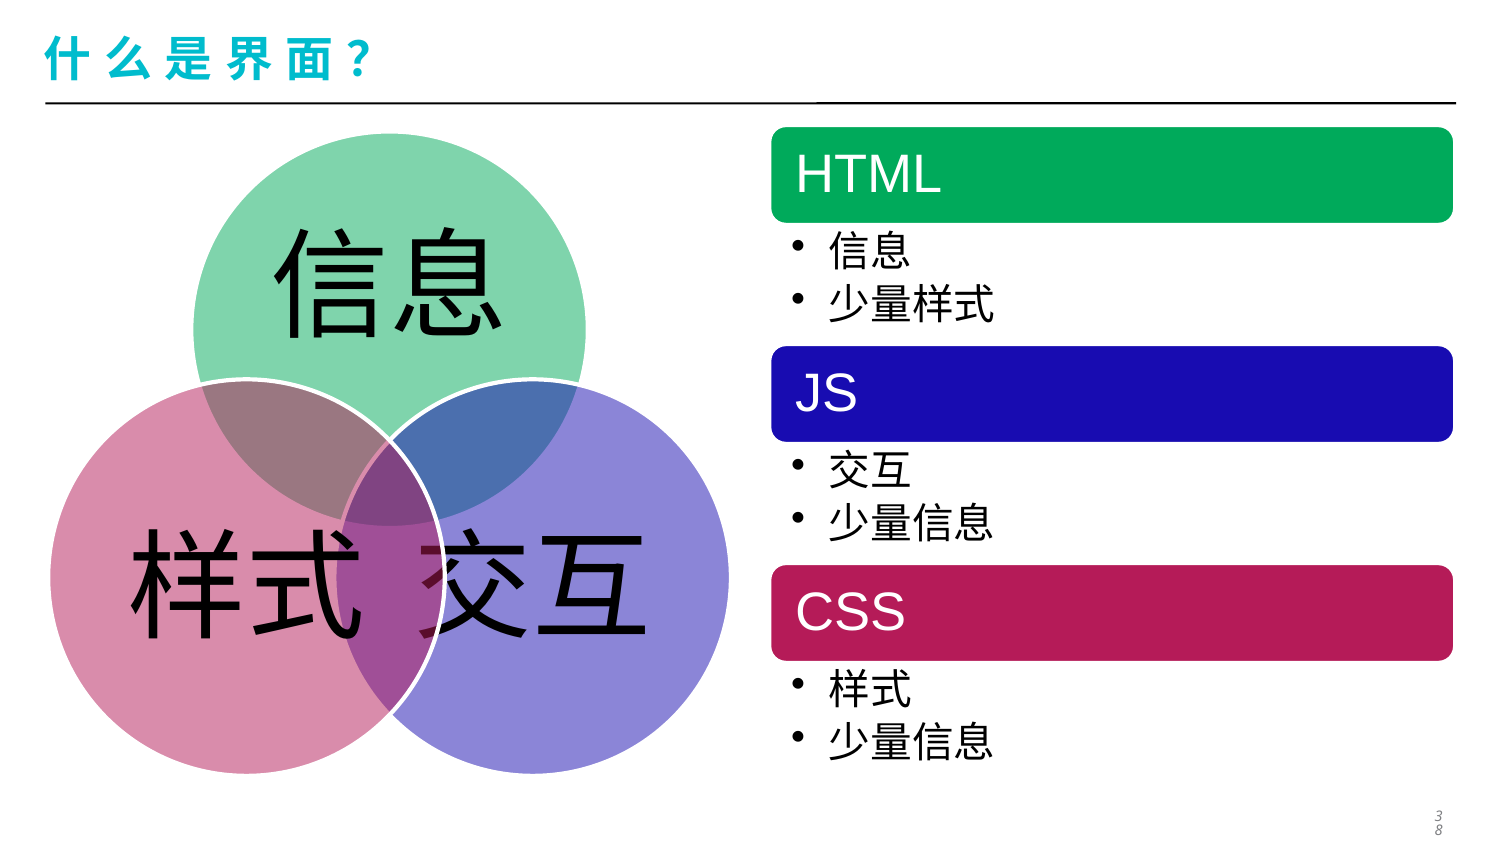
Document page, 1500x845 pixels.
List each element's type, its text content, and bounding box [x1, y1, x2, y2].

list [768, 122, 1456, 785]
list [46, 122, 733, 785]
title 什么是界面？ [43, 26, 1457, 89]
slide_number 38 [1425, 801, 1457, 827]
